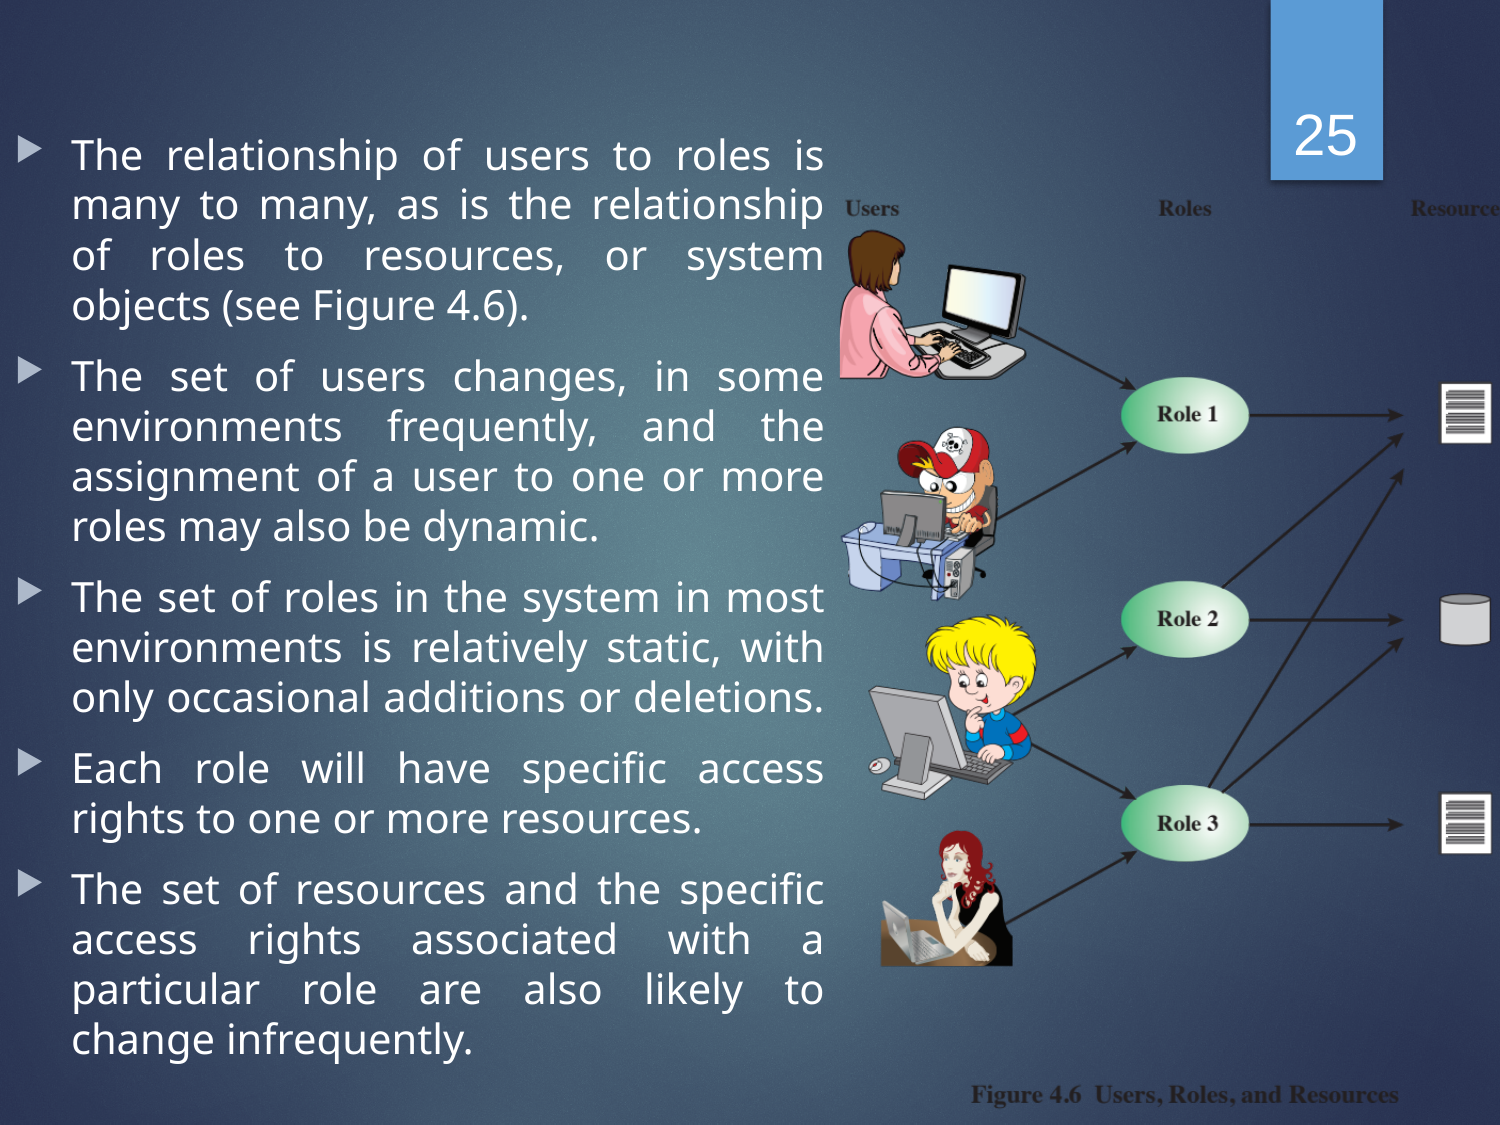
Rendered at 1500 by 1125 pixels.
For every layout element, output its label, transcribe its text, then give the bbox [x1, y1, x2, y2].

slide_number 25 [1273, 48, 1378, 170]
text_box The relationship of users to roles is many to many, as is the relationship of roles to resources, or system objects (see Figure 4.6). The set of users changes, in some environments frequently, and the assignment of a user to one or more roles may also be dynamic. The set of roles in the system in most environments is relatively static, with only occasional additions or deletions. Each role will have specific access rights to one or more resources. The set of resources and the specific access rights associated with a particular role are also likely to change infrequently. [0, 120, 840, 1106]
picture [839, 172, 1500, 1125]
